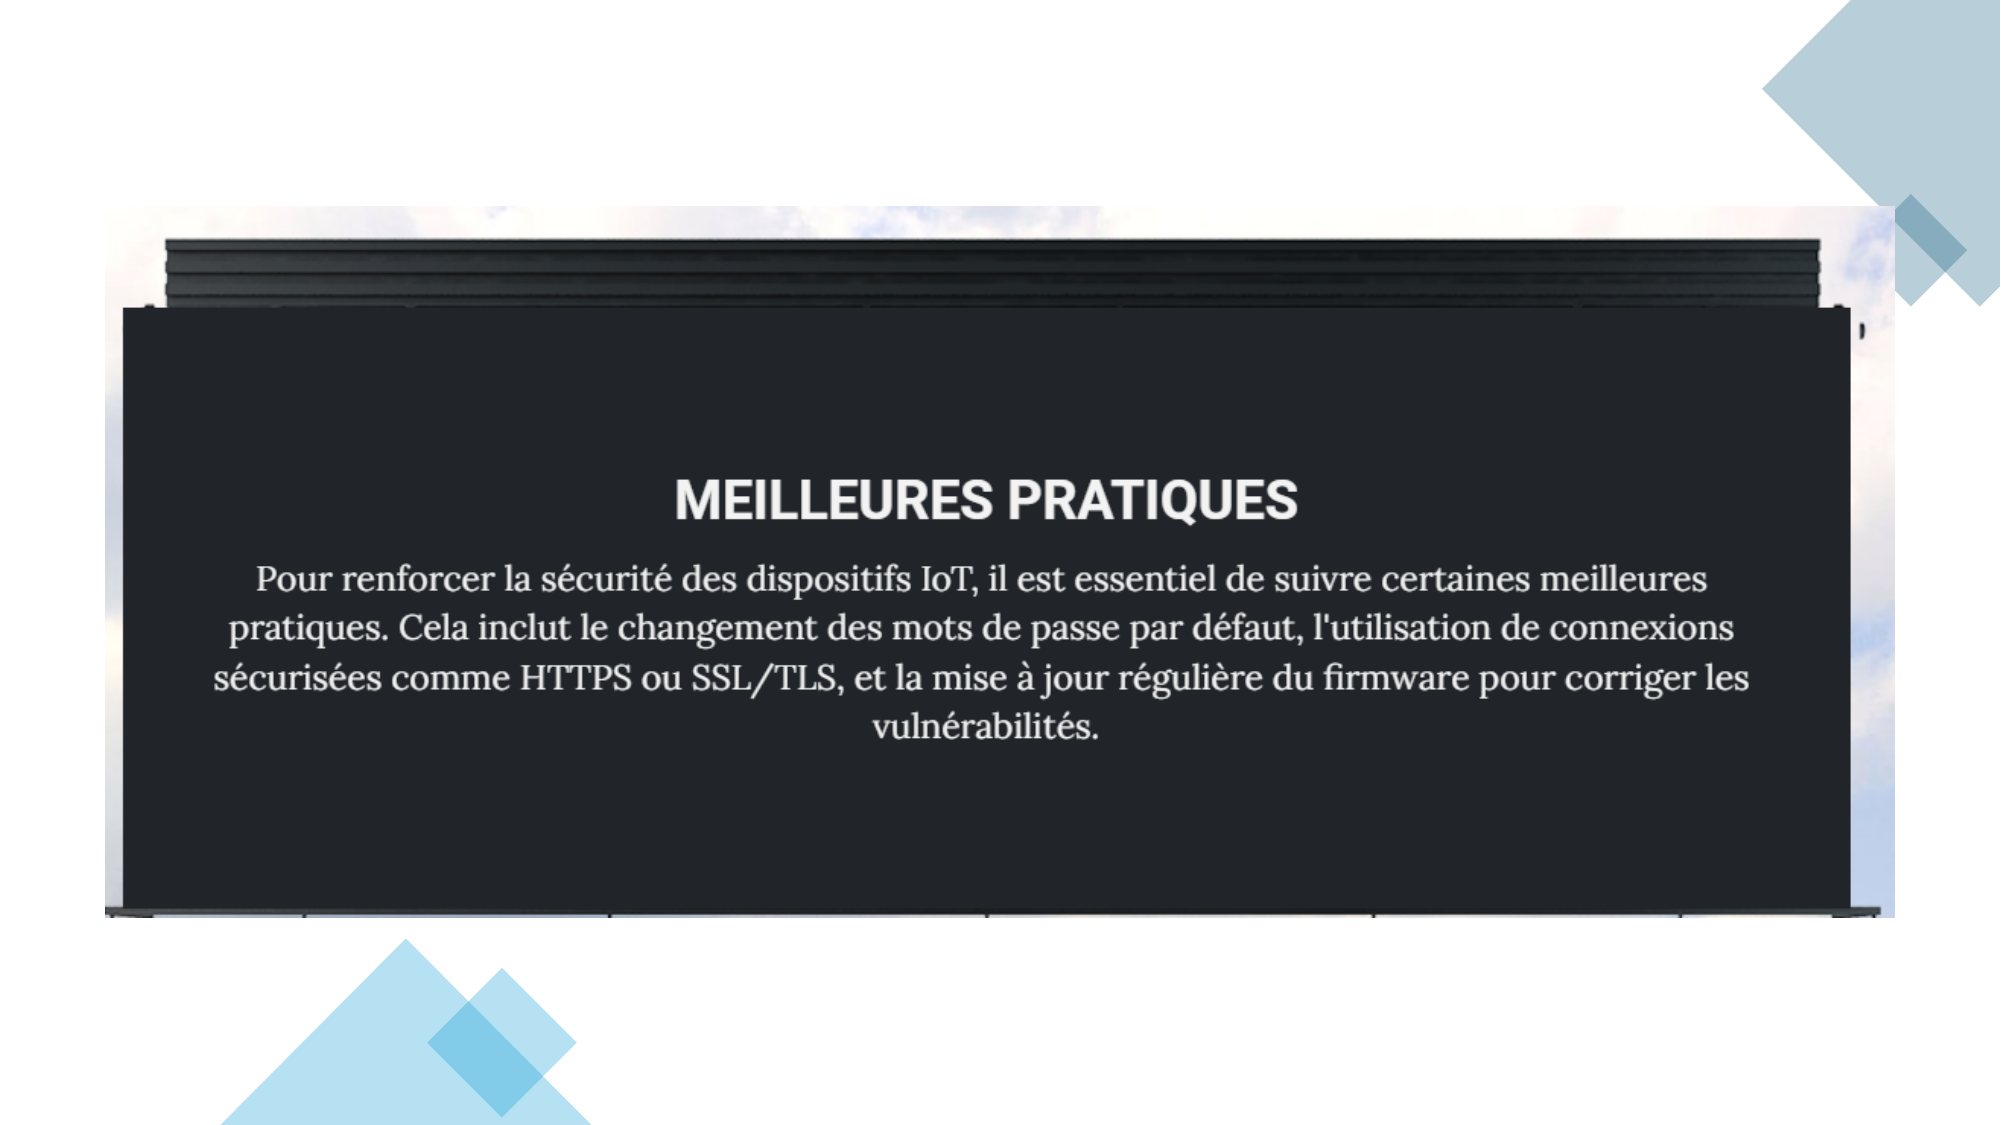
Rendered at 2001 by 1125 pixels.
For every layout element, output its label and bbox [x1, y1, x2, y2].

text_box [469, 965, 580, 1076]
picture [104, 206, 1895, 919]
text_box [1798, 0, 2000, 291]
text_box [218, 936, 594, 1125]
text_box [0, 0, 2000, 1125]
